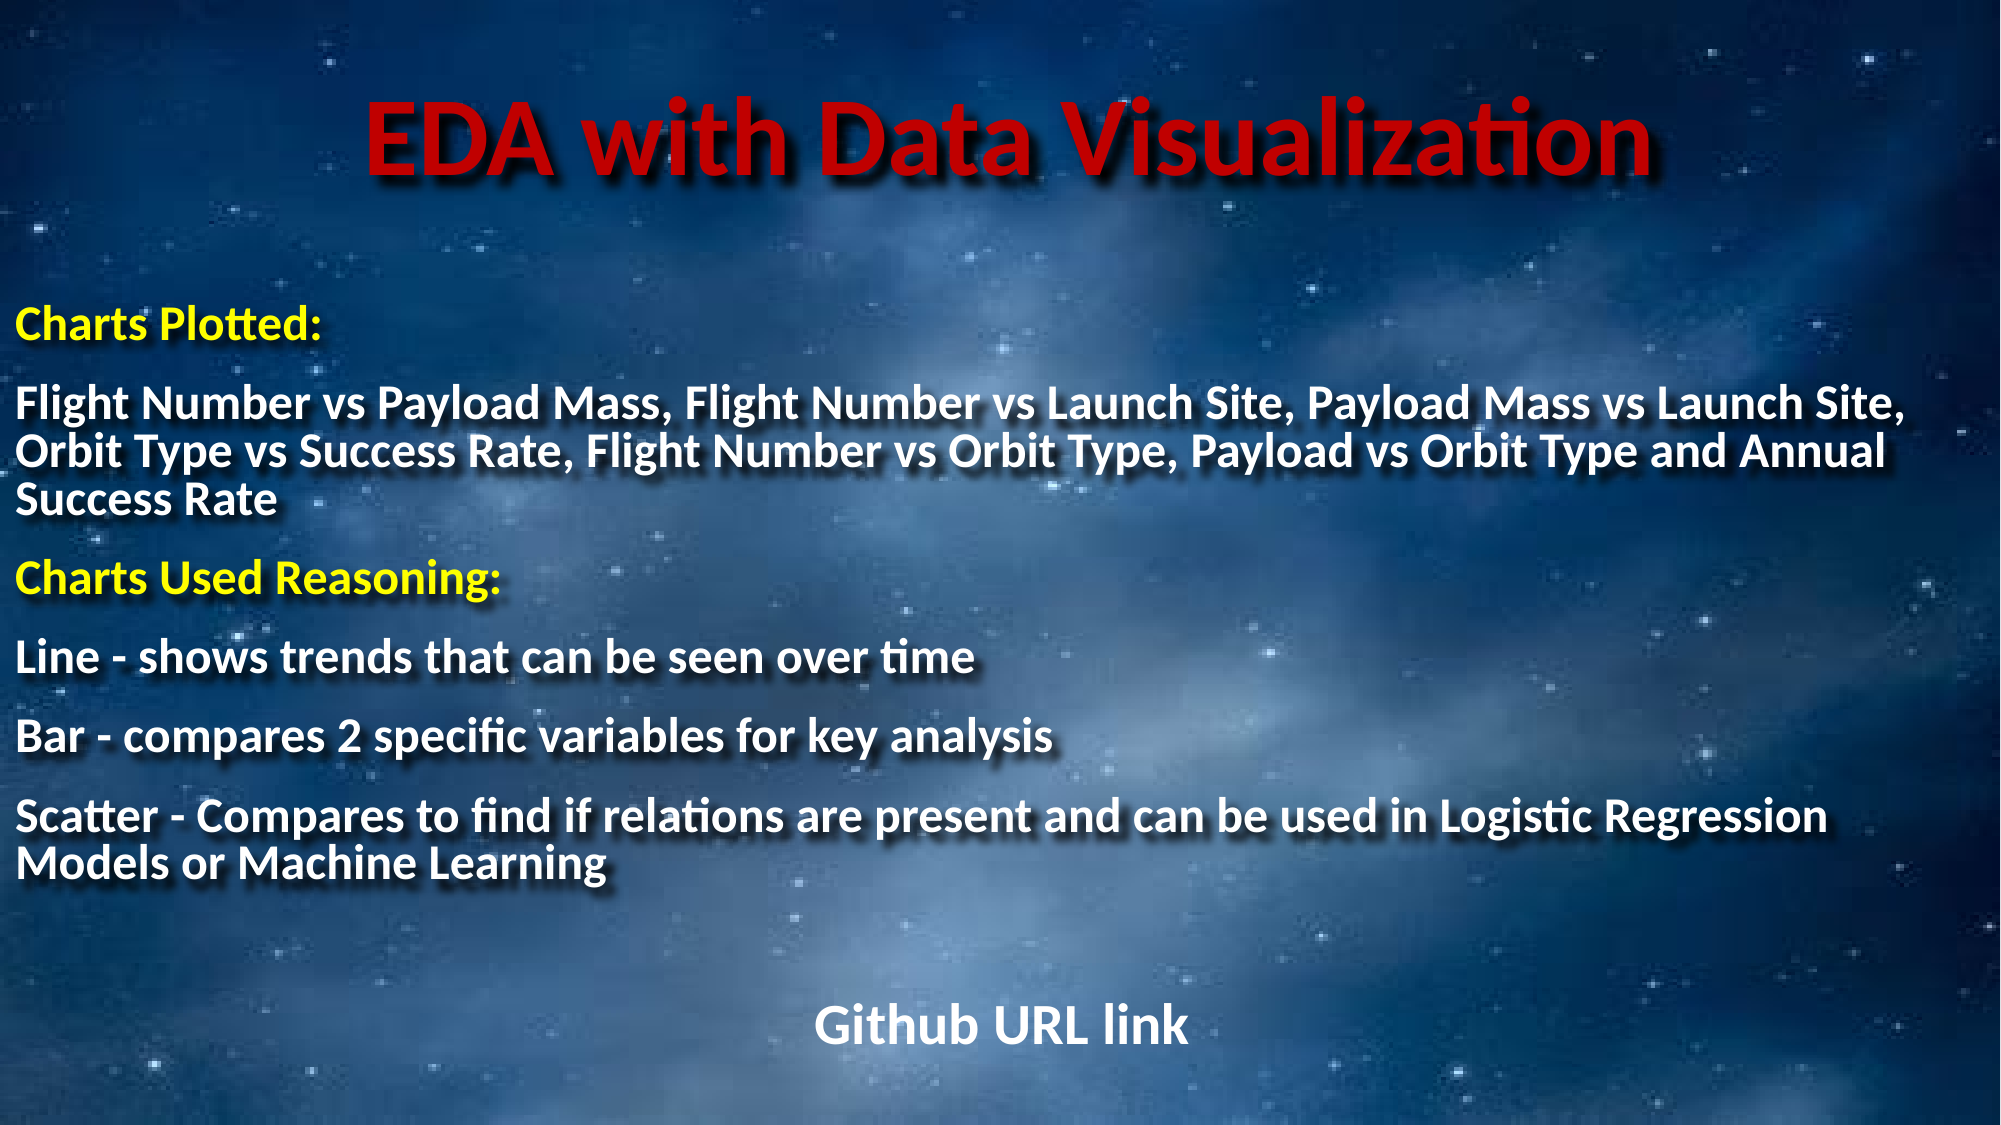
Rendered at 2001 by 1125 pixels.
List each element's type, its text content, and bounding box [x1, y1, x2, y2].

picture [0, 0, 2001, 1125]
text_box Github URL link [0, 979, 2000, 1125]
text_box Charts Plotted: Flight Number vs Payload Mass, Flight Number vs Launch Site, Payload Mass vs Launch Site, Orbit Type vs Success Rate, Flight Number vs Orbit Type, Payload vs Orbit Type and Annual Success Rate Charts Used Reasoning: Line - shows trends that can be seen over time Bar - compares 2 specific variables for key analysis Scatter - Compares to find if relations are present and can be used in Logistic Regression Models or Machine Learning [0, 294, 2000, 931]
text_box EDA with Data Visualization [7, 0, 2000, 206]
